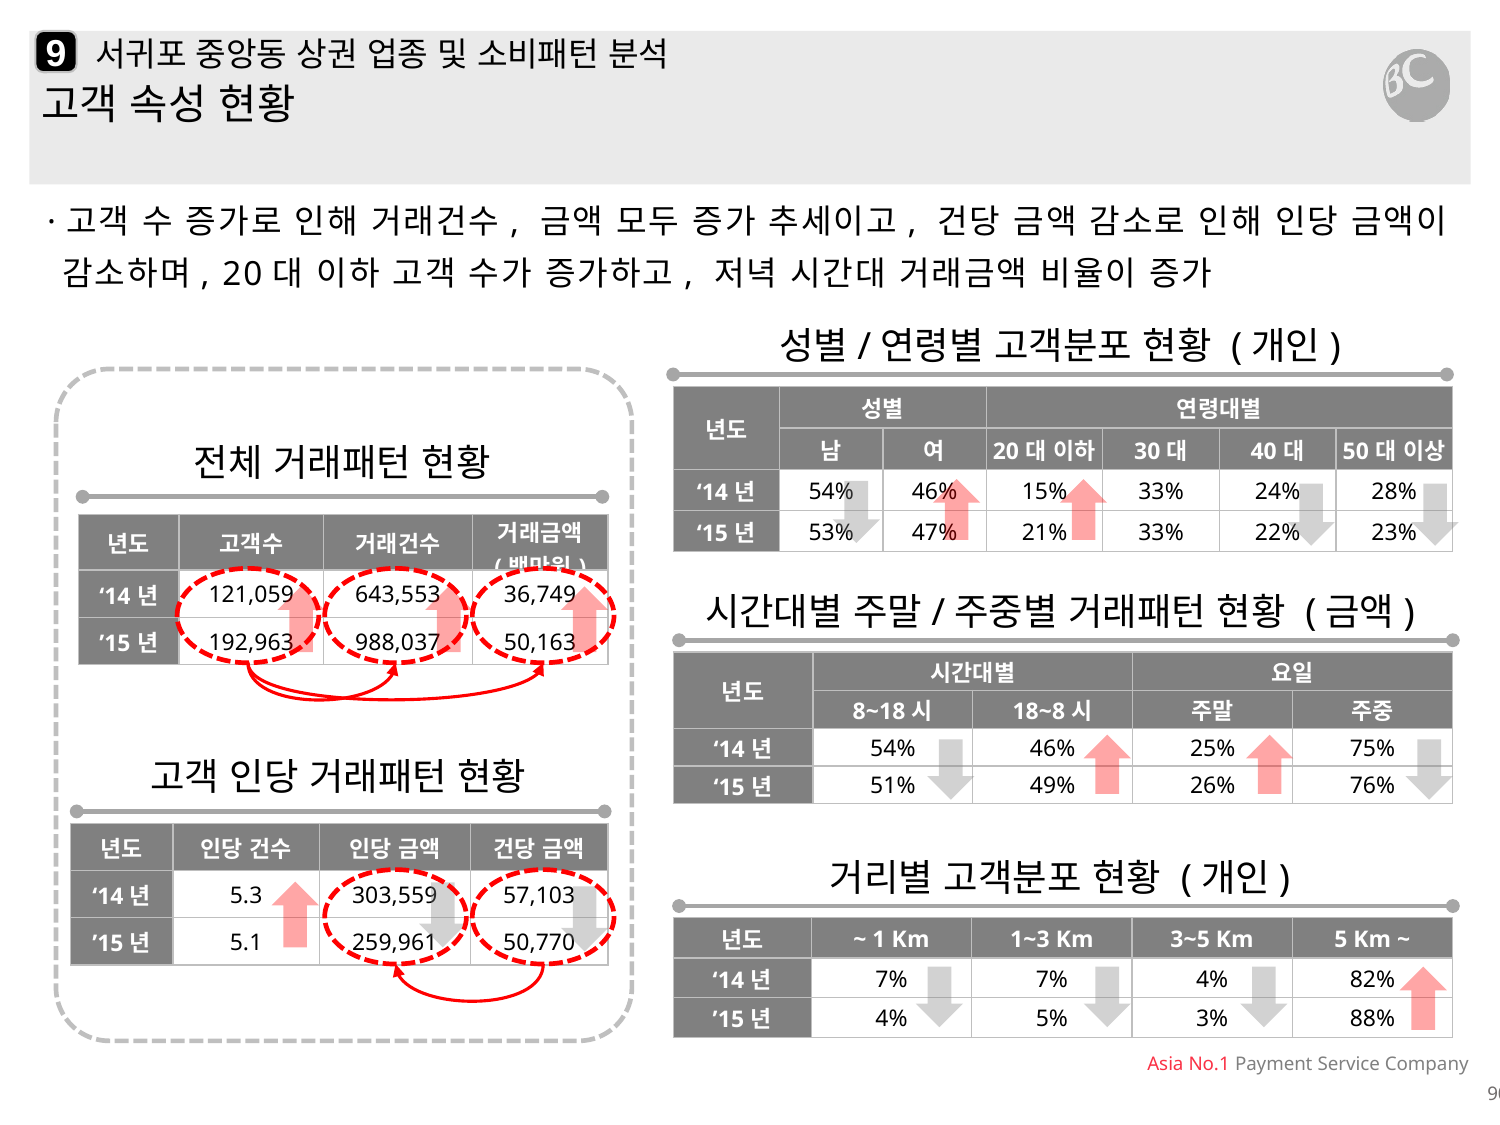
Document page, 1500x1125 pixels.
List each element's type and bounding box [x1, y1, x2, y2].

table_cell [426, 571, 472, 607]
table_cell [1293, 691, 1452, 728]
table_cell [674, 959, 811, 997]
table_cell [884, 429, 986, 469]
table_cell [987, 470, 1102, 510]
table_cell [972, 998, 1131, 1037]
table_header [780, 387, 986, 427]
text_box [1082, 734, 1132, 795]
text_box [673, 858, 1447, 900]
table_cell [278, 571, 323, 604]
text_box [926, 738, 976, 801]
table_cell [180, 571, 217, 599]
table_cell [812, 998, 971, 1037]
table_cell [79, 618, 178, 664]
table_header [79, 515, 178, 569]
table_cell [180, 633, 236, 664]
table_header [674, 653, 812, 728]
table_cell [674, 729, 812, 765]
table_cell [812, 959, 971, 997]
text_box [673, 327, 1447, 368]
table_header [180, 515, 323, 569]
table_cell [1448, 511, 1452, 521]
table_cell [1324, 511, 1335, 521]
text_box [1404, 738, 1454, 801]
table_header [1133, 653, 1452, 690]
table_cell [1337, 470, 1452, 510]
text_box [673, 593, 1447, 634]
text_box [1082, 965, 1132, 1028]
table_cell [1133, 998, 1292, 1037]
table_cell [1133, 729, 1292, 765]
table_cell [674, 767, 812, 803]
table_cell [814, 767, 972, 803]
table_cell [473, 628, 532, 664]
table_cell [1337, 429, 1452, 469]
table_cell [555, 639, 607, 664]
table_cell [1293, 767, 1452, 803]
table_header [674, 387, 779, 469]
text_box [1286, 482, 1336, 547]
list [41, 83, 1376, 131]
text_box [55, 368, 633, 1042]
table_cell [1293, 729, 1452, 765]
table_cell [1133, 691, 1292, 728]
table_cell [972, 959, 1131, 997]
table_header [473, 515, 607, 569]
table_cell [674, 511, 779, 551]
table_cell [973, 767, 1132, 803]
table_cell [1442, 767, 1452, 775]
text_box [1059, 478, 1108, 541]
table_cell [79, 571, 178, 617]
table_cell [973, 729, 1132, 765]
table_cell [814, 729, 972, 765]
table_cell [1103, 470, 1219, 510]
text_box [1245, 734, 1295, 795]
table_cell [473, 571, 513, 603]
table_cell [325, 628, 384, 664]
text_box [932, 478, 981, 541]
table_cell [1120, 998, 1131, 1002]
table_cell [964, 767, 972, 775]
table_cell [884, 511, 986, 551]
table_header [812, 918, 971, 957]
table_header [1293, 918, 1452, 957]
picture [1383, 49, 1450, 122]
table_cell [259, 618, 321, 664]
table_cell [1103, 511, 1219, 551]
table_cell [1283, 760, 1292, 765]
title [41, 33, 1376, 79]
text_box [831, 480, 881, 544]
table_header [674, 918, 811, 957]
table_header [987, 387, 1452, 427]
table_cell [1220, 470, 1335, 510]
text_box [1239, 965, 1289, 1028]
table_cell [1133, 767, 1292, 803]
table_cell [674, 998, 811, 1037]
text_box [33, 28, 79, 75]
table_cell [407, 618, 472, 664]
table_cell [1220, 429, 1335, 469]
table_cell [987, 429, 1102, 469]
text_box [35, 184, 1469, 303]
table_cell [814, 691, 972, 728]
table_header [1133, 918, 1292, 957]
table_cell [1103, 429, 1219, 469]
table_header [324, 515, 395, 569]
text_box [915, 965, 964, 1028]
table_cell [1120, 759, 1132, 765]
table_cell [1220, 511, 1335, 551]
table_cell [987, 511, 1102, 551]
table_header [814, 653, 1132, 690]
table_cell [780, 470, 882, 510]
table_cell [574, 571, 607, 592]
table_cell [973, 691, 1132, 728]
table_header [398, 515, 472, 569]
table_header [972, 918, 1131, 957]
table_cell [1293, 959, 1452, 997]
table_cell [780, 429, 882, 469]
table_cell [1133, 959, 1292, 997]
table_cell [1293, 998, 1452, 1037]
table_cell [884, 470, 986, 510]
table_cell [324, 571, 365, 604]
text_box [1398, 966, 1448, 1031]
text_box [1410, 482, 1460, 547]
table_cell [1337, 511, 1452, 551]
table_cell [674, 470, 779, 510]
table_cell [780, 511, 882, 551]
